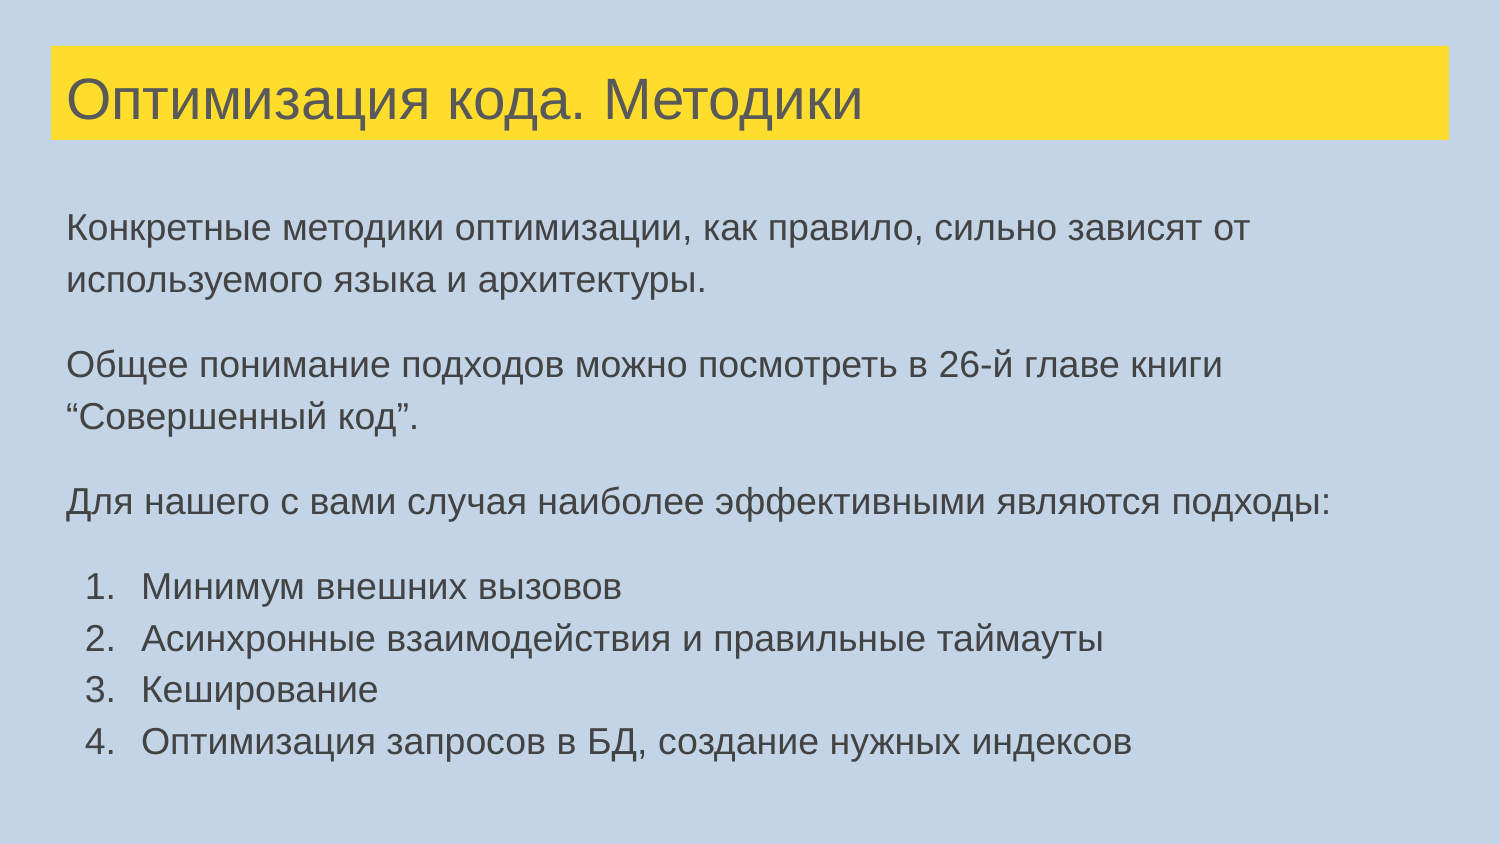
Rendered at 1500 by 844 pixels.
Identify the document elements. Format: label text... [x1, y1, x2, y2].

title Оптимизация кода. Методики [51, 45, 1449, 140]
list Конкретные методики оптимизации, как правило, сильно зависят от используемого языка и архитектуры. Общее понимание подходов можно посмотреть в 26-й главе книги “Совершенный код”. Для нашего с вами случая наиболее эффективными являются подходы: Минимум внешних вызовов Асинхронные взаимодействия и правильные таймауты Кеширование Оптимизация запросов в БД, создание нужных индексов [51, 181, 1449, 740]
